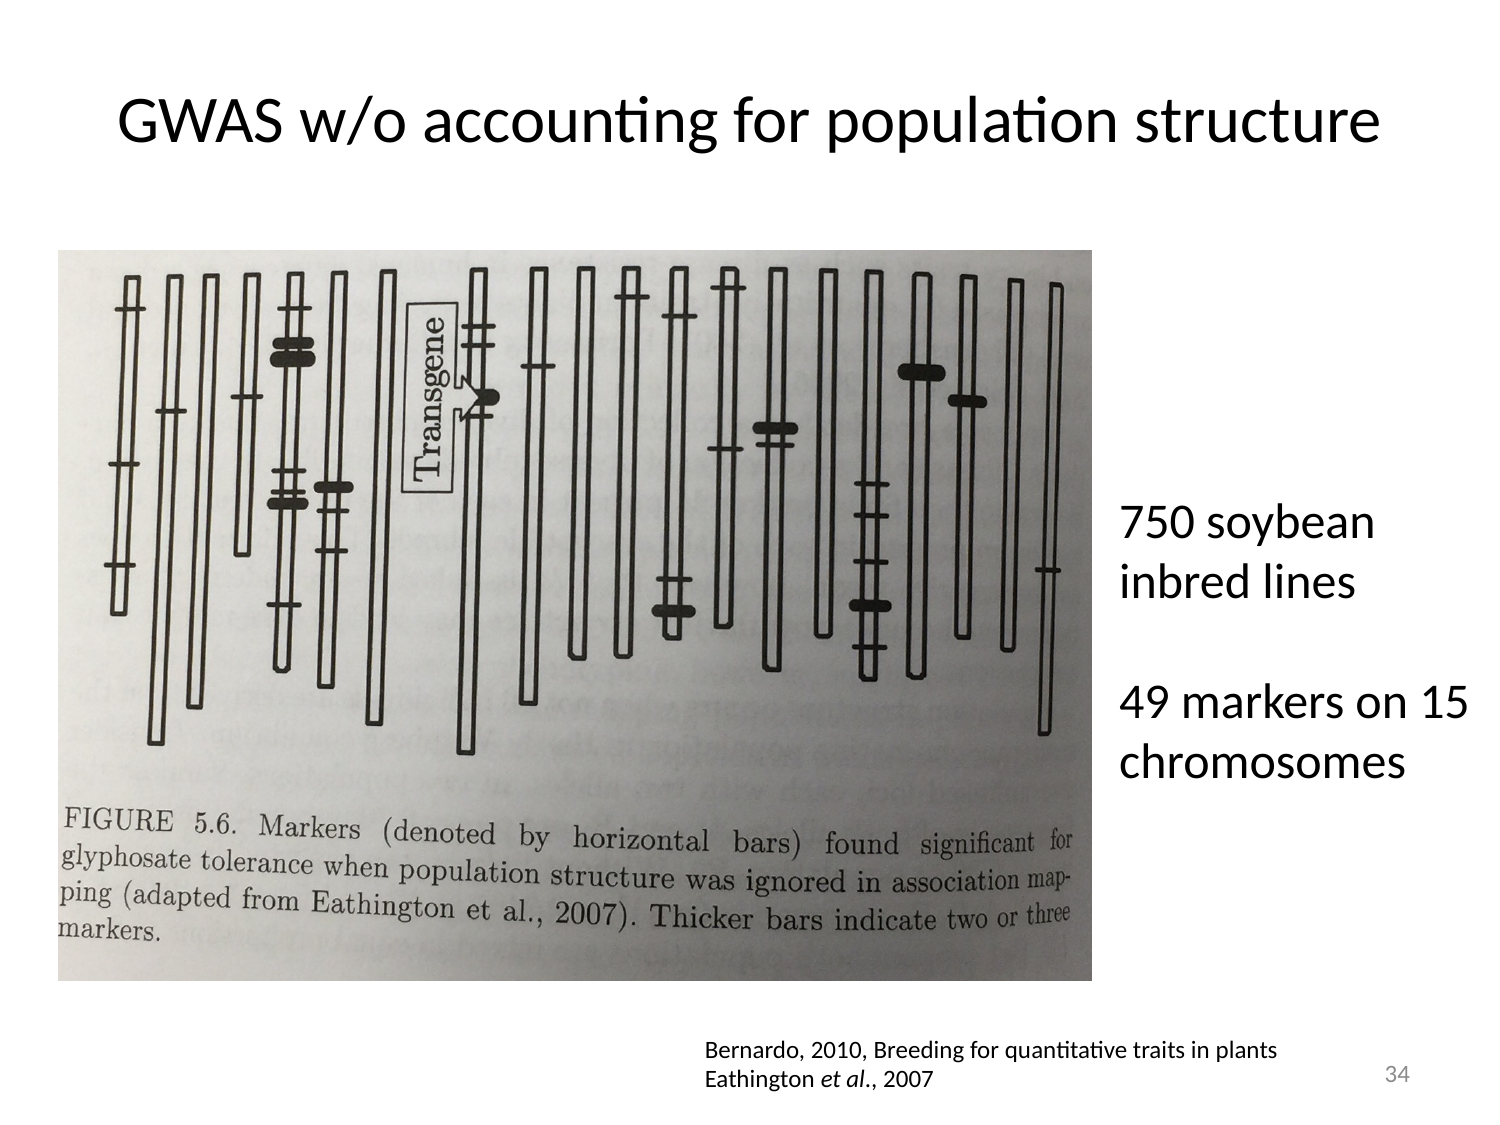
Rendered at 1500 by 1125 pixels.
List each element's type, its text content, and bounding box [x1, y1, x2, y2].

slide_number 34 [1074, 1042, 1425, 1103]
text_box 750 soybean inbred lines 49 markers on 15 chromosomes [1104, 480, 1487, 796]
picture [58, 250, 1092, 981]
title GWAS w/o accounting for population structure [75, 45, 1425, 188]
text_box Bernardo, 2010, Breeding for quantitative traits in plants Eathington et al., 2007 [690, 1025, 1294, 1101]
